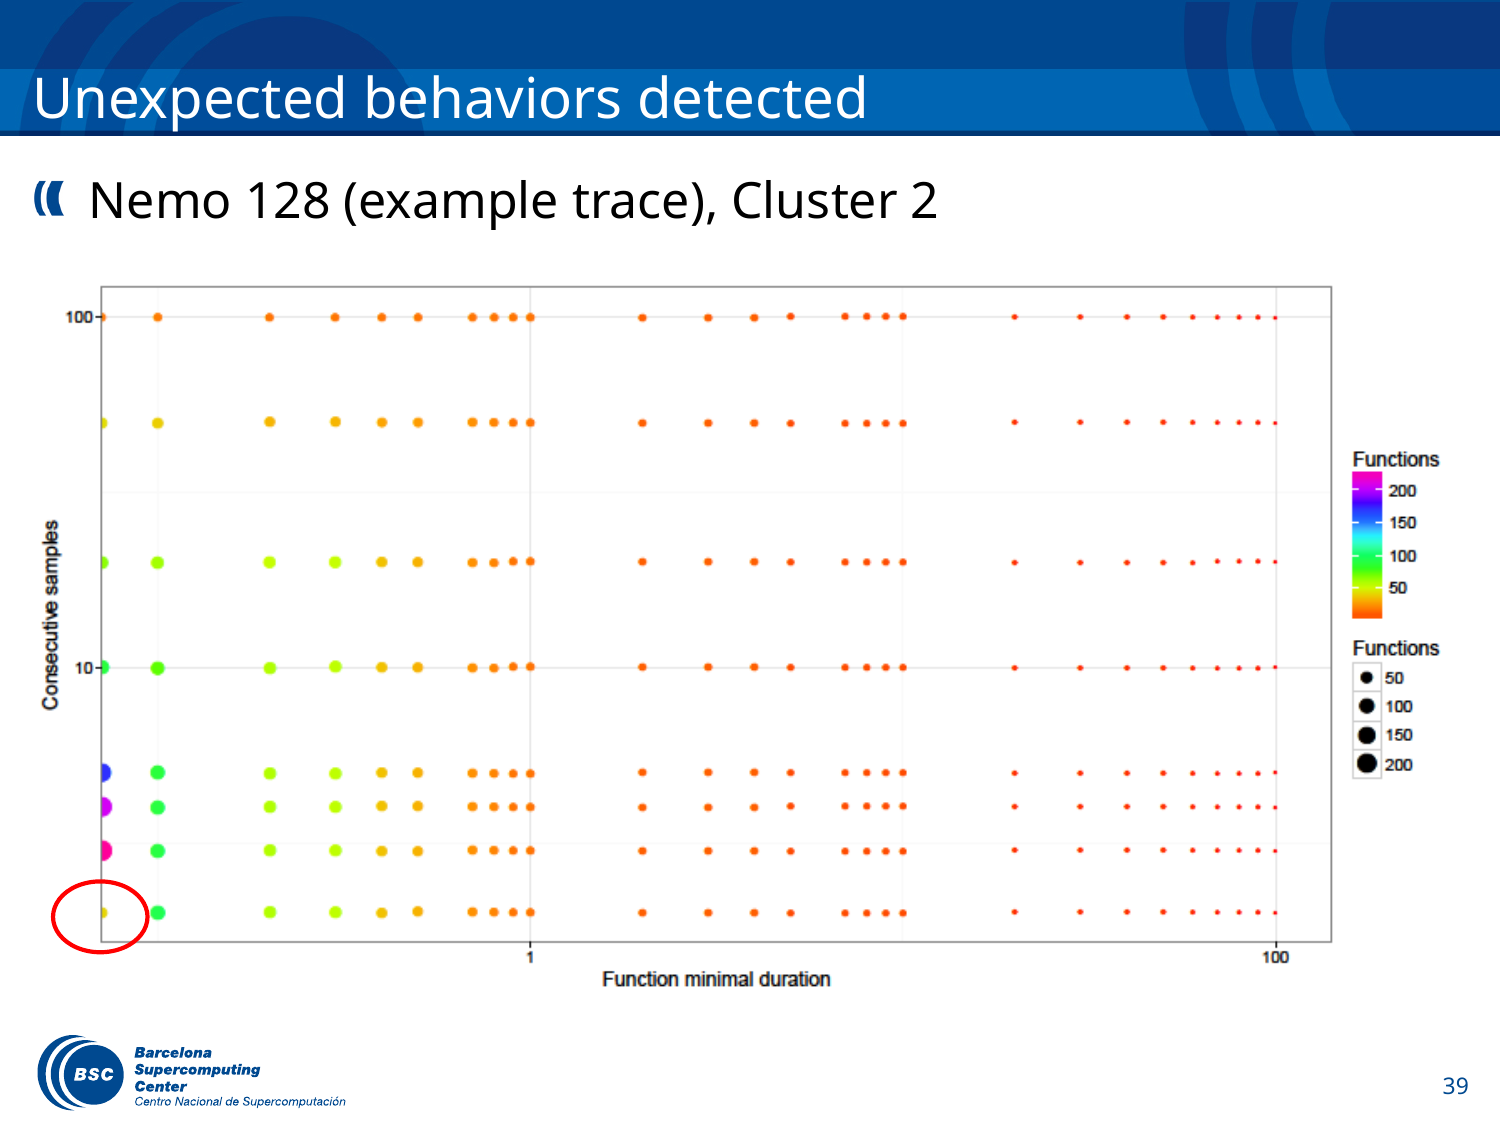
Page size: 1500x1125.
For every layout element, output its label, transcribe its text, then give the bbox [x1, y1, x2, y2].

slide_number 39 [1411, 1042, 1484, 1111]
picture [32, 180, 65, 216]
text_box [29, 278, 1471, 1000]
title Unexpected behaviors detected [17, 7, 1483, 138]
picture [0, 0, 1500, 136]
list Nemo 128 (example trace), Cluster 2 [17, 160, 1483, 1012]
